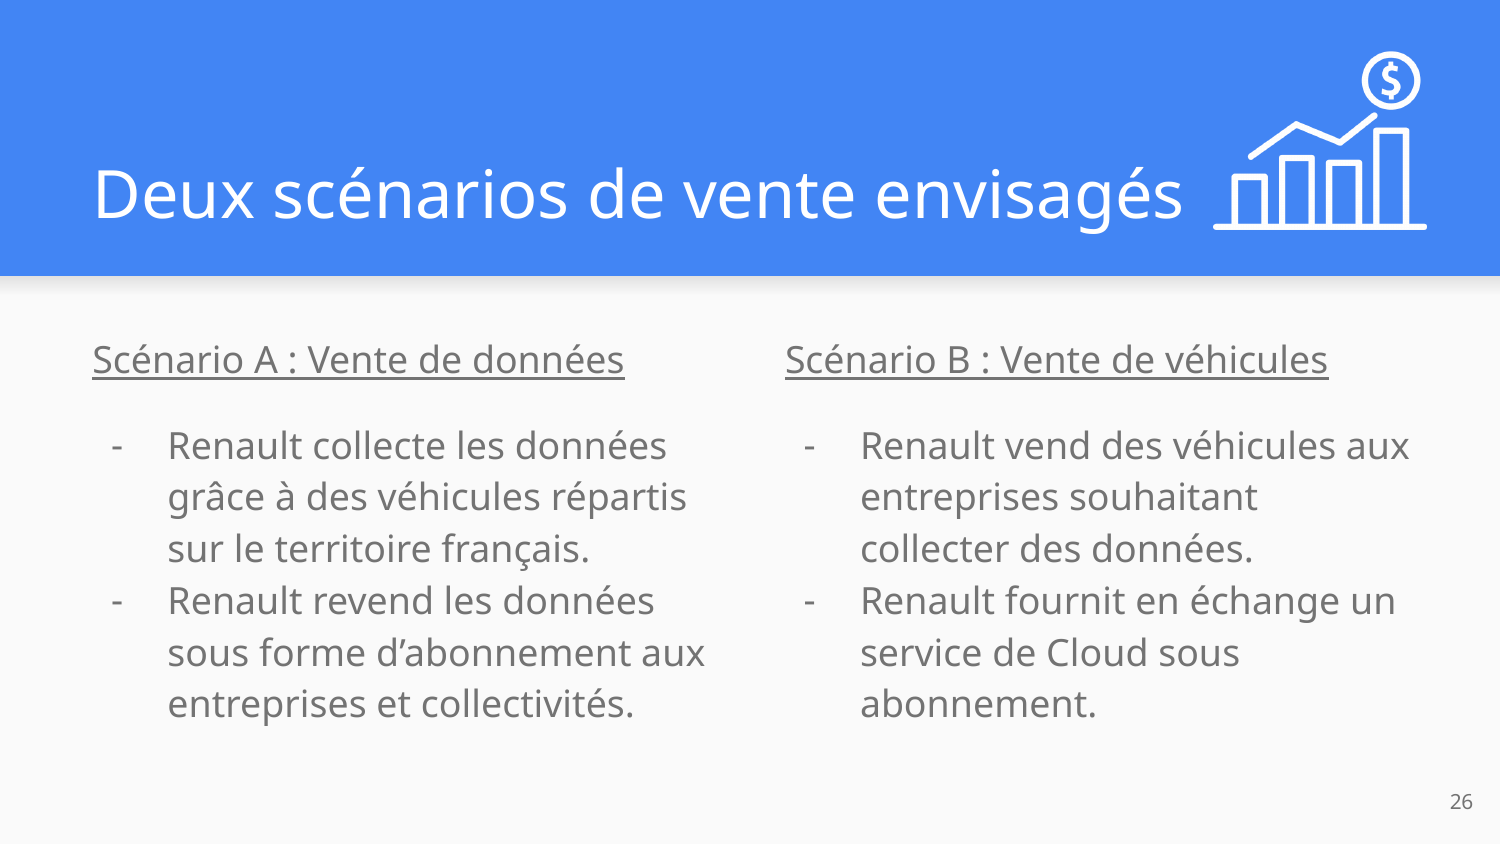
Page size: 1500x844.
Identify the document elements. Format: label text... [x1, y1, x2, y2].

slide_number ‹#› [1398, 770, 1489, 835]
title Deux scénarios de vente envisagés [77, 121, 1208, 248]
picture [1213, 34, 1427, 248]
list Scénario A : Vente de données Renault collecte les données grâce à des véhicules répartis sur le territoire français. Renault revend les données sous forme d’abonnement aux entreprises et collectivités. [77, 314, 734, 760]
list Scénario B : Vente de véhicules Renault vend des véhicules aux entreprises souhaitant collecter des données. Renault fournit en échange un service de Cloud sous abonnement. [770, 314, 1427, 760]
